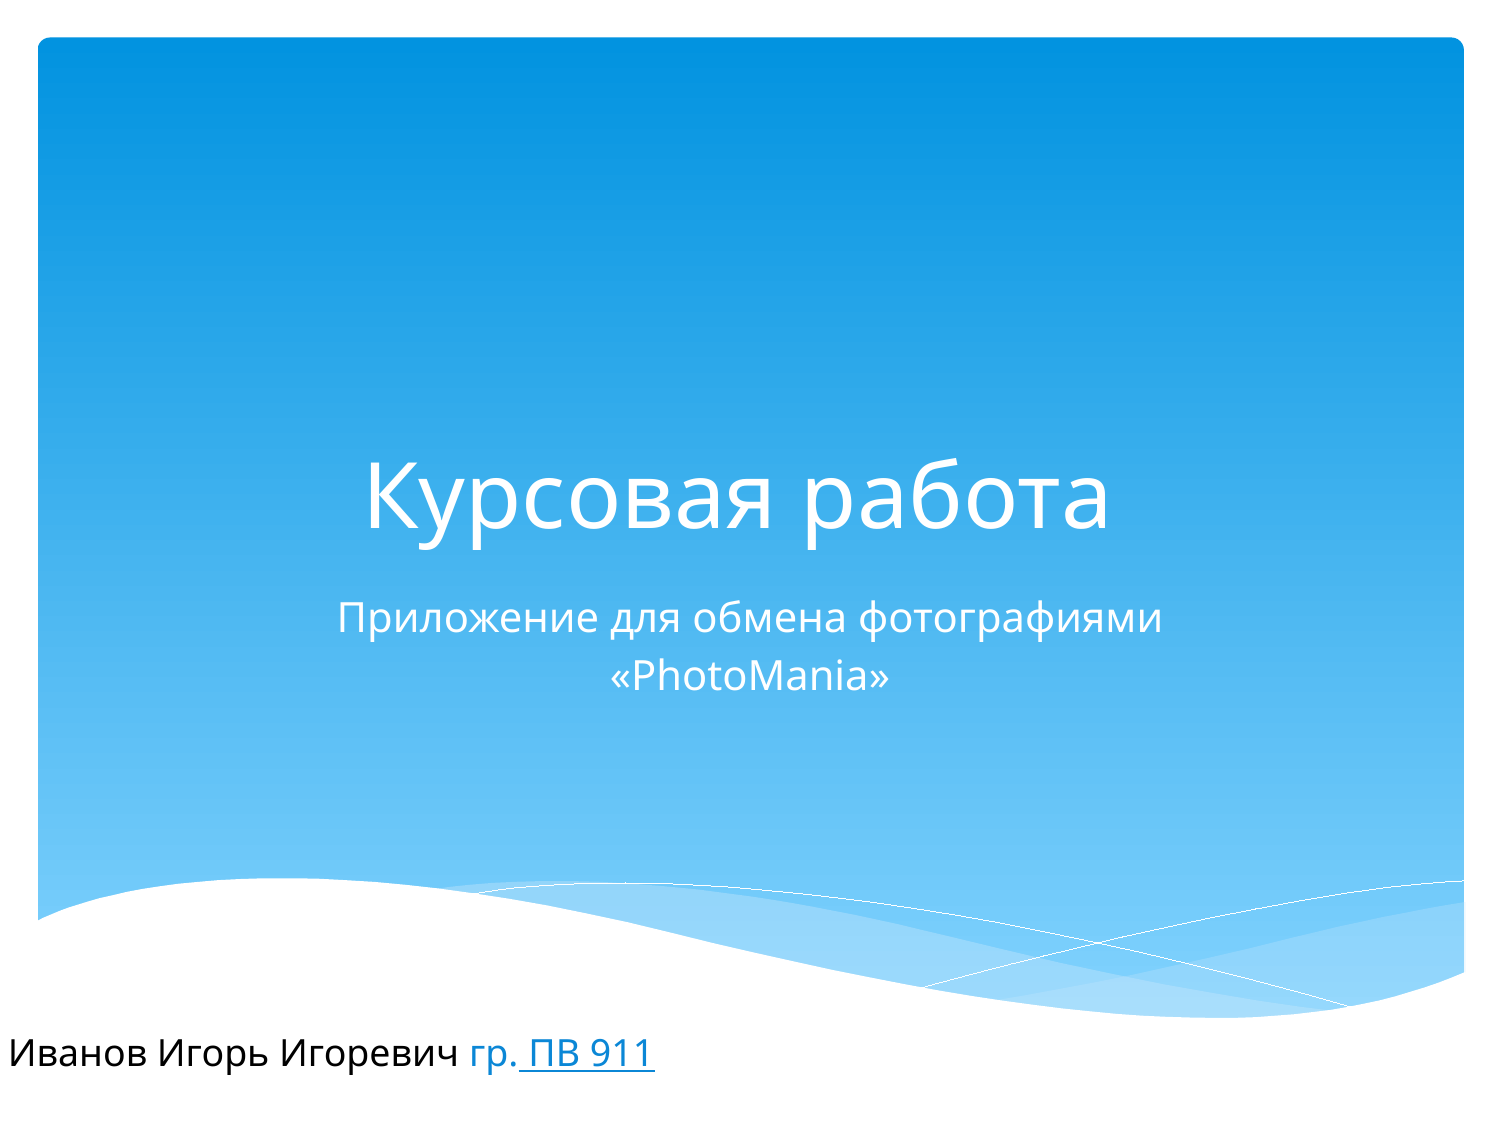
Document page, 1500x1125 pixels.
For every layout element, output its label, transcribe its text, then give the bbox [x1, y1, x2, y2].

title Курсовая работа [112, 262, 1388, 555]
subtitle Приложение для обмена фотографиями «PhotoMania» [225, 583, 1275, 825]
text_box Иванов Игорь Игоревич гр. ПВ 911 [0, 1021, 670, 1082]
